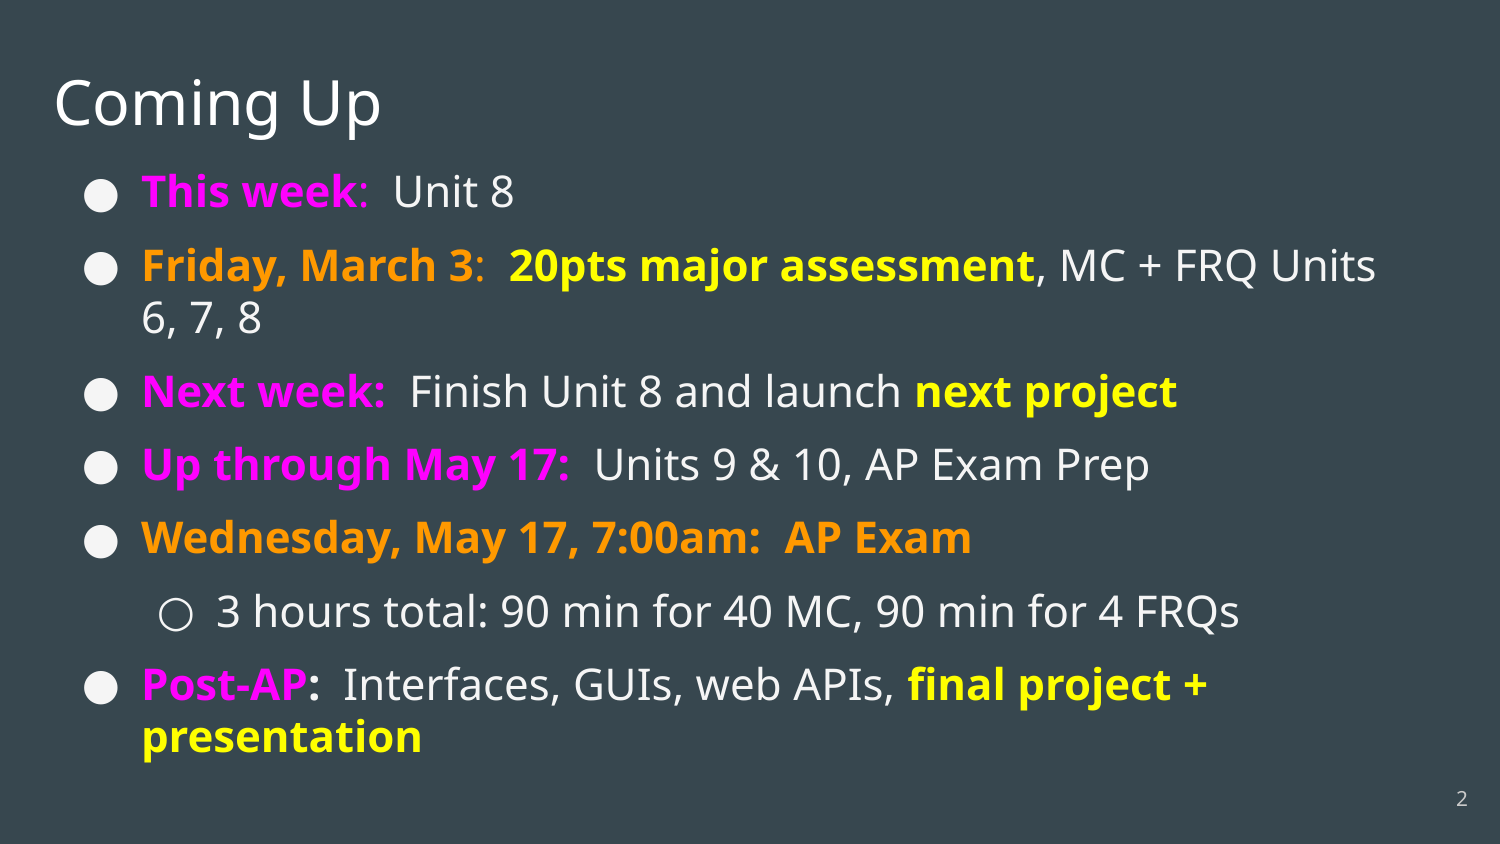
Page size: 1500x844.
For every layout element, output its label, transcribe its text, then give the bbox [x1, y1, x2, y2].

text_box This week: Unit 8 Friday, March 3: 20pts major assessment, MC + FRQ Units 6, 7, 8 Next week: Finish Unit 8 and launch next project Up through May 17: Units 9 & 10, AP Exam Prep Wednesday, May 17, 7:00am: AP Exam 3 hours total: 90 min for 40 MC, 90 min for 4 FRQs Post-AP: Interfaces, GUIs, web APIs, final project + presentation [51, 149, 1419, 223]
title Coming Up [38, 48, 1437, 142]
slide_number ‹#› [1392, 767, 1483, 833]
